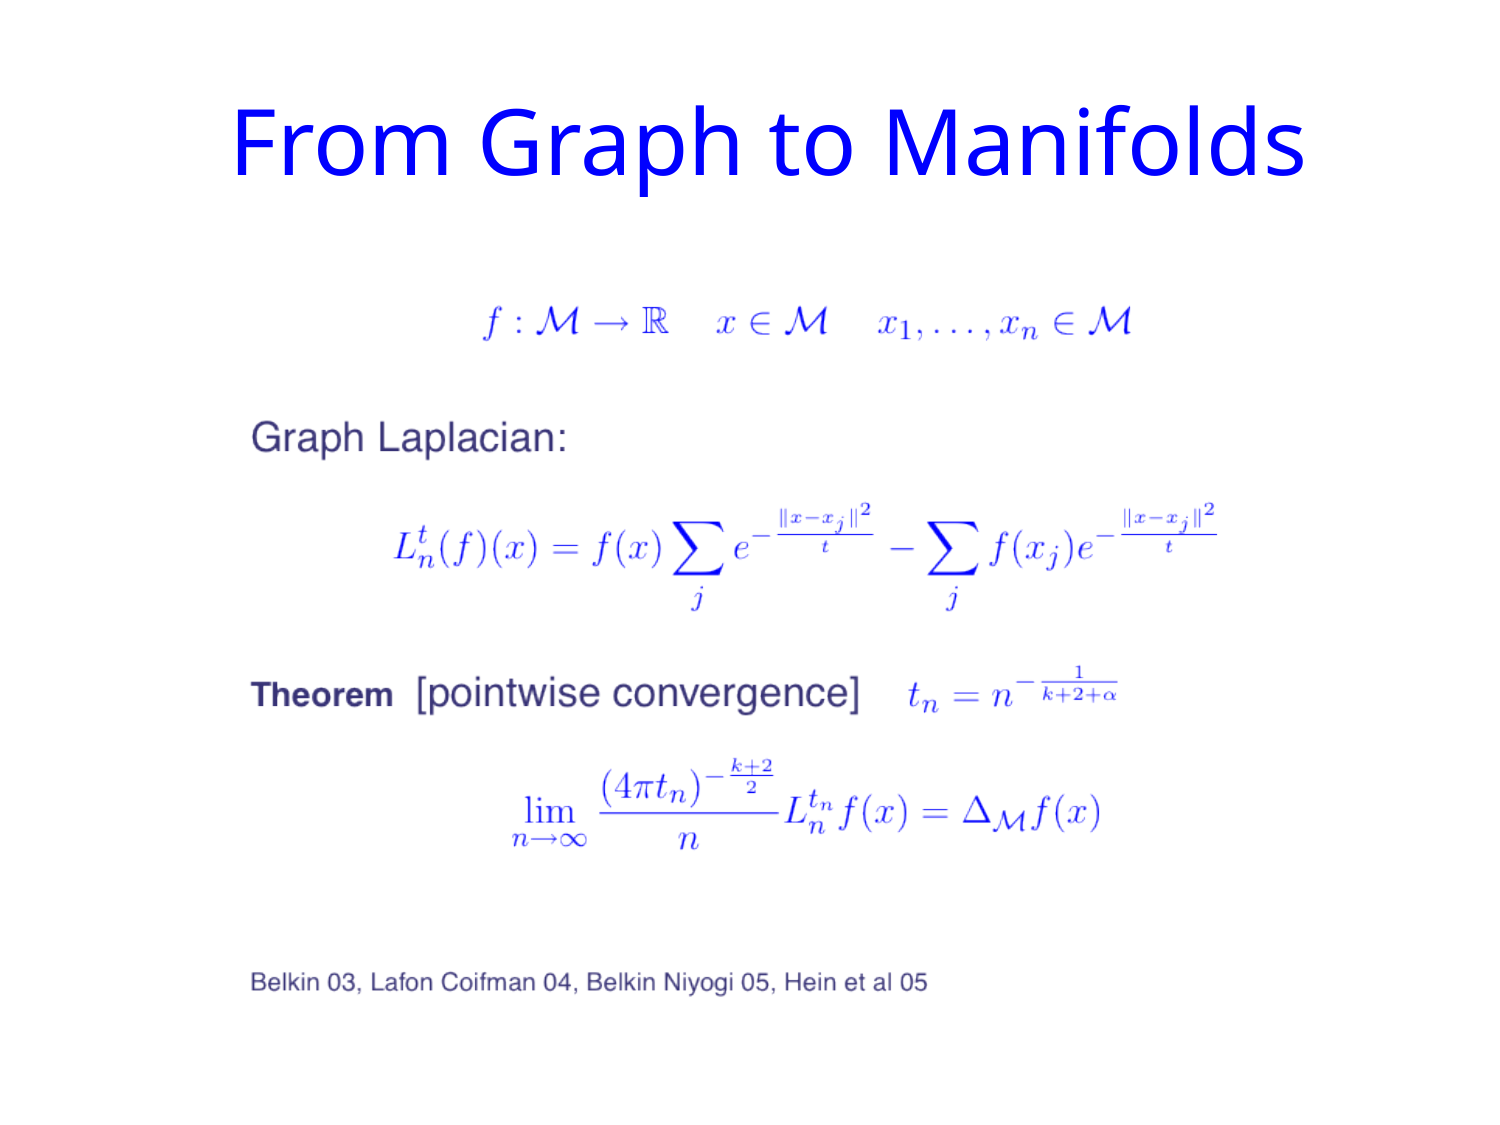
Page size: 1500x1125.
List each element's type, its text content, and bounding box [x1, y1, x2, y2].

title From Graph to Manifolds [37, 45, 1500, 233]
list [74, 262, 1426, 1006]
